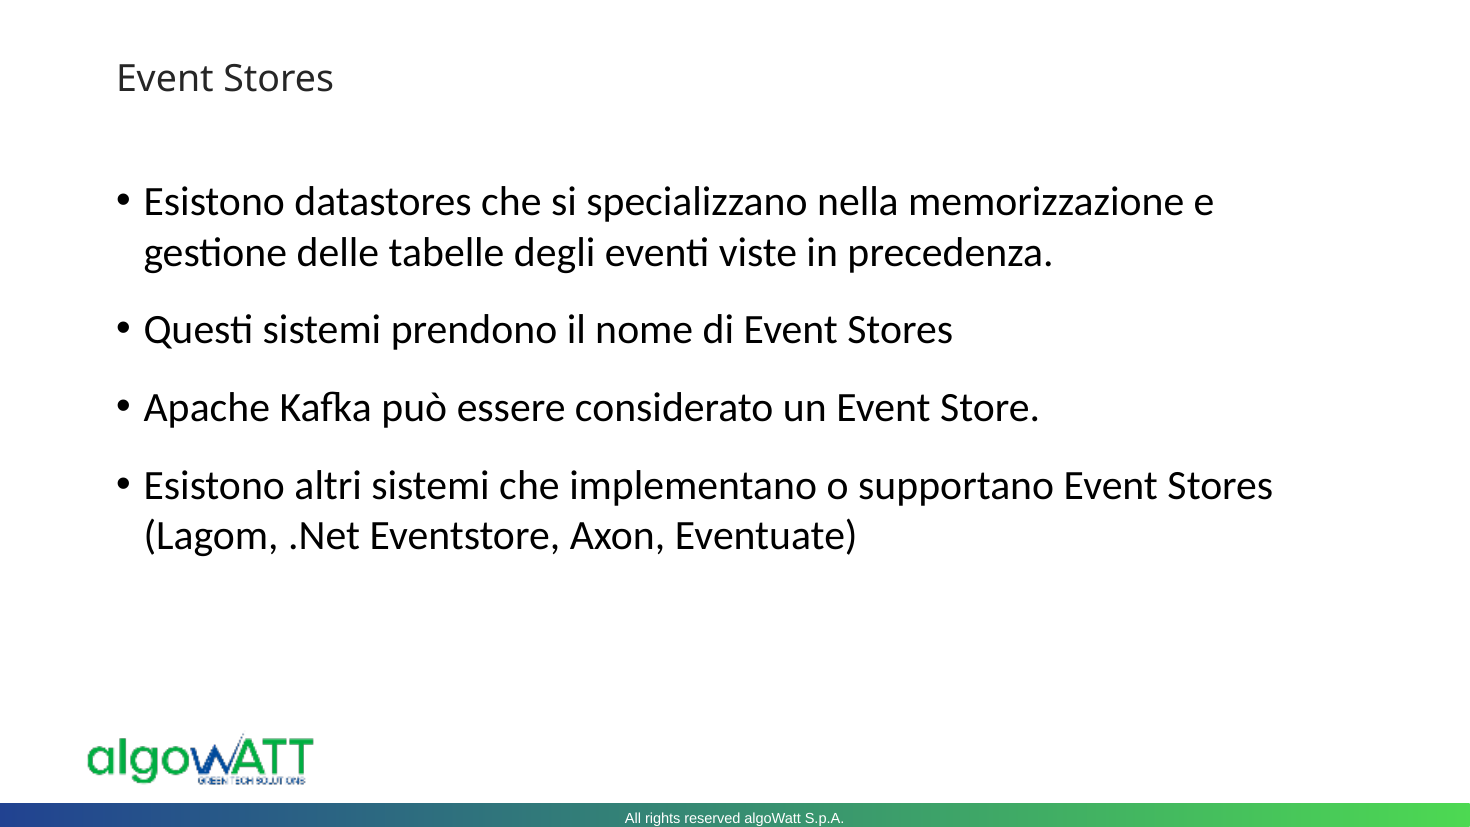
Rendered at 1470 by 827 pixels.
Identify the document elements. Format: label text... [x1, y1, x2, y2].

title Event Stores [101, 43, 1369, 109]
picture [82, 718, 326, 799]
list Esistono datastores che si specializzano nella memorizzazione e gestione delle tabelle degli eventi viste in precedenza. Questi sistemi prendono il nome di Event Stores Apache Kafka può essere considerato un Event Store. Esistono altri sistemi che implementano o supportano Event Stores (Lagom, .Net Eventstore, Axon, Eventuate) [101, 166, 1369, 714]
footer All rights reserved algoWatt S.p.A. [486, 795, 983, 827]
